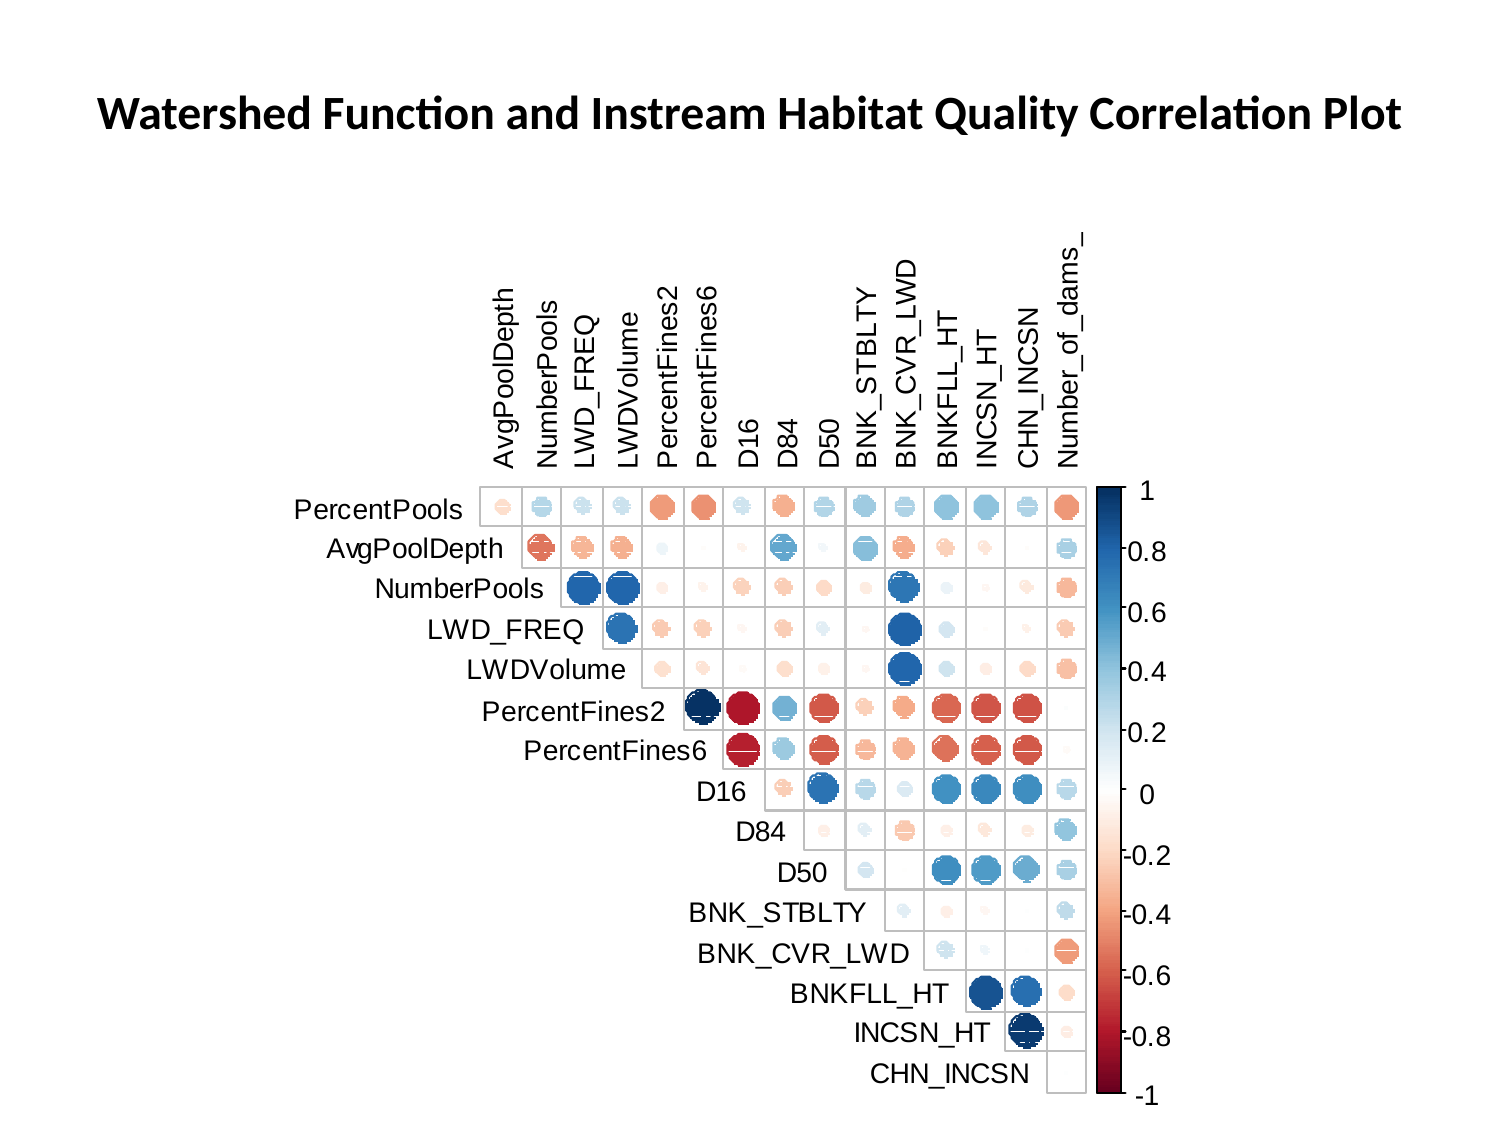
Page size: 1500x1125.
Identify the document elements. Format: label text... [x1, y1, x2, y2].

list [268, 232, 1185, 1125]
title Watershed Function and Instream Habitat Quality Correlation Plot [75, 45, 1425, 233]
